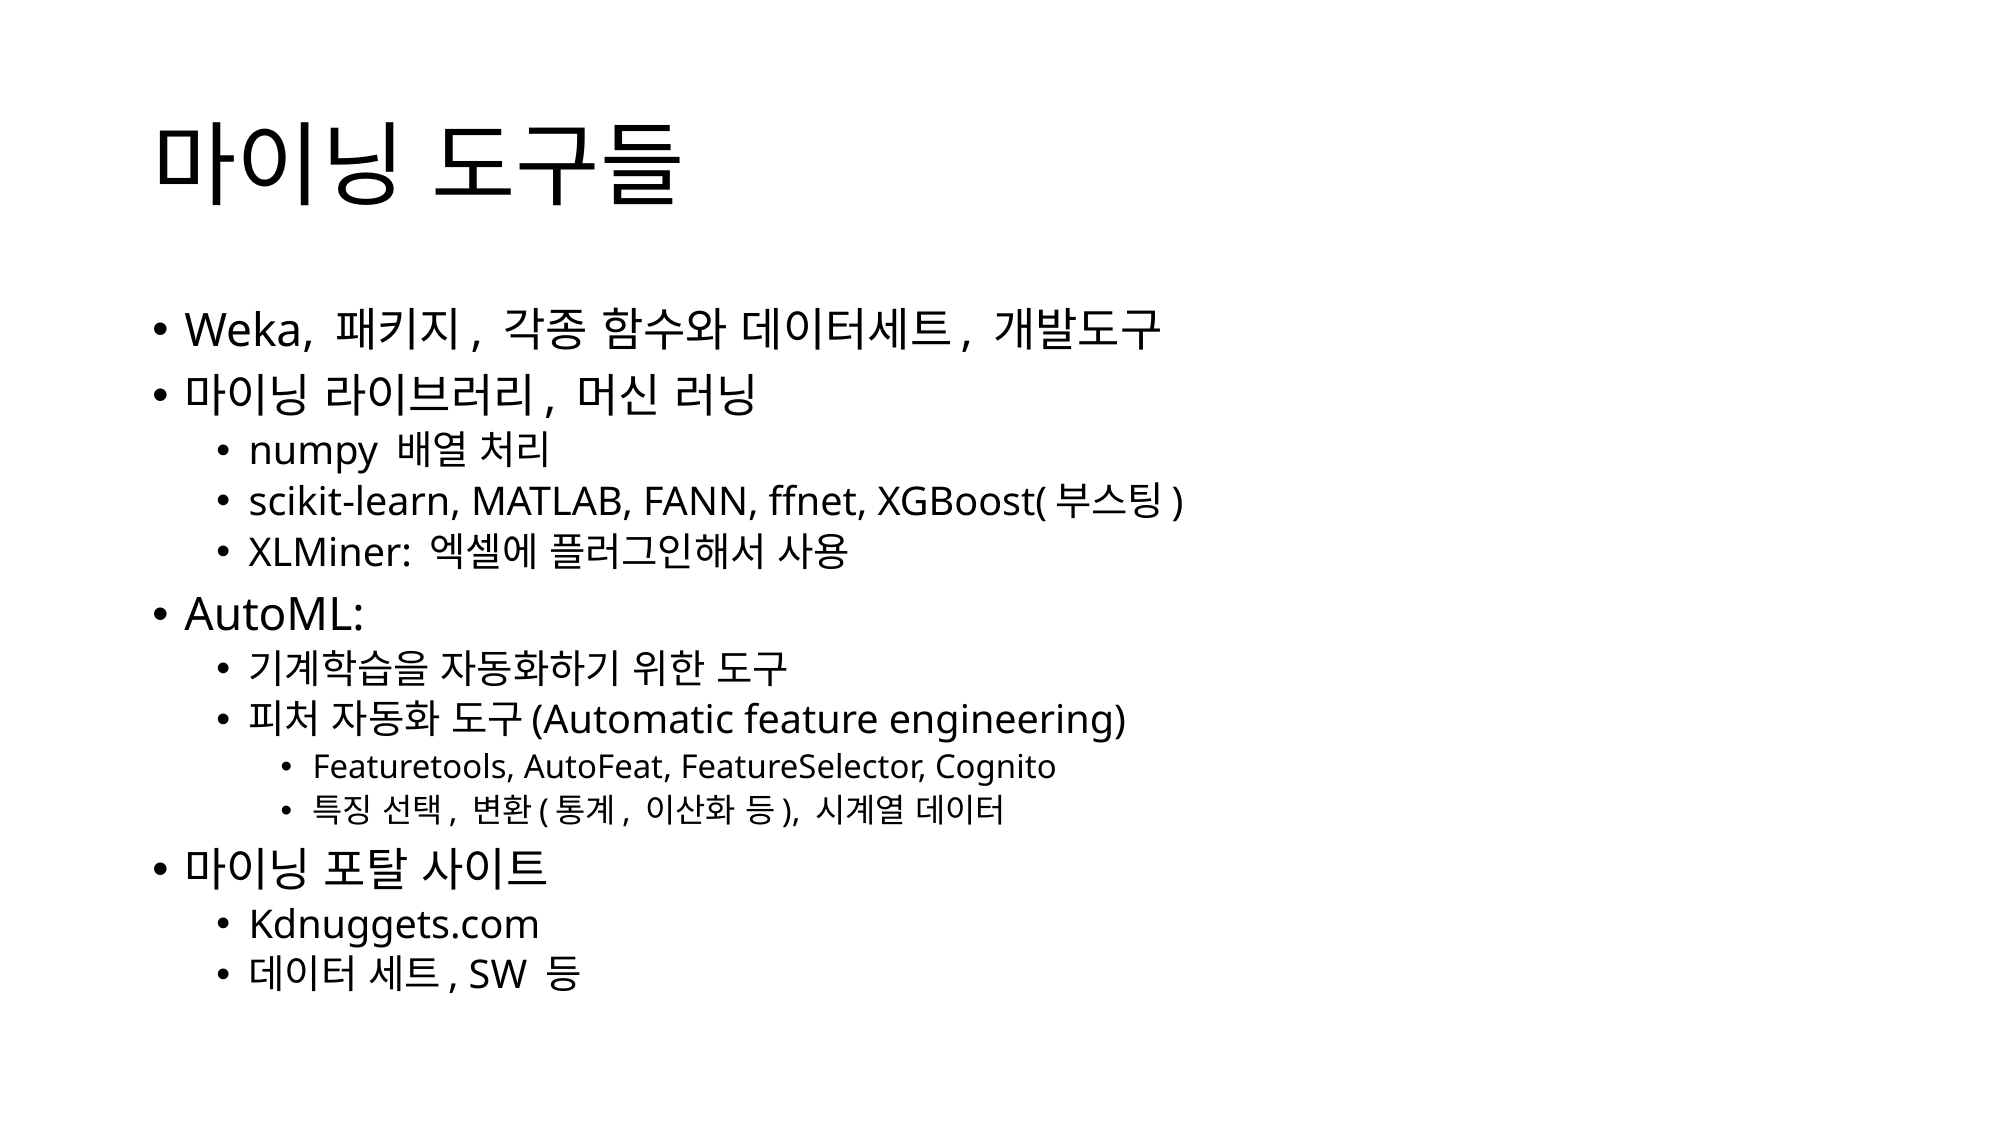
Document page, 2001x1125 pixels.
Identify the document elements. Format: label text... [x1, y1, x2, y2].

list Weka, 패키지, 각종 함수와 데이터세트, 개발도구 마이닝 라이브러리, 머신 러닝 numpy 배열 처리 scikit-learn, MATLAB, FANN, ffnet, XGBoost(부스팅) XLMiner: 엑셀에 플러그인해서 사용 AutoML: 기계학습을 자동화하기 위한 도구 피처 자동화 도구(Automatic feature engineering) Featuretools, AutoFeat, FeatureSelector, Cognito 특징 선택, 변환(통계, 이산화 등), 시계열 데이터 마이닝 포탈 사이트 Kdnuggets.com 데이터 세트, SW 등 [137, 299, 1863, 1014]
title 마이닝 도구들 [137, 59, 1863, 278]
